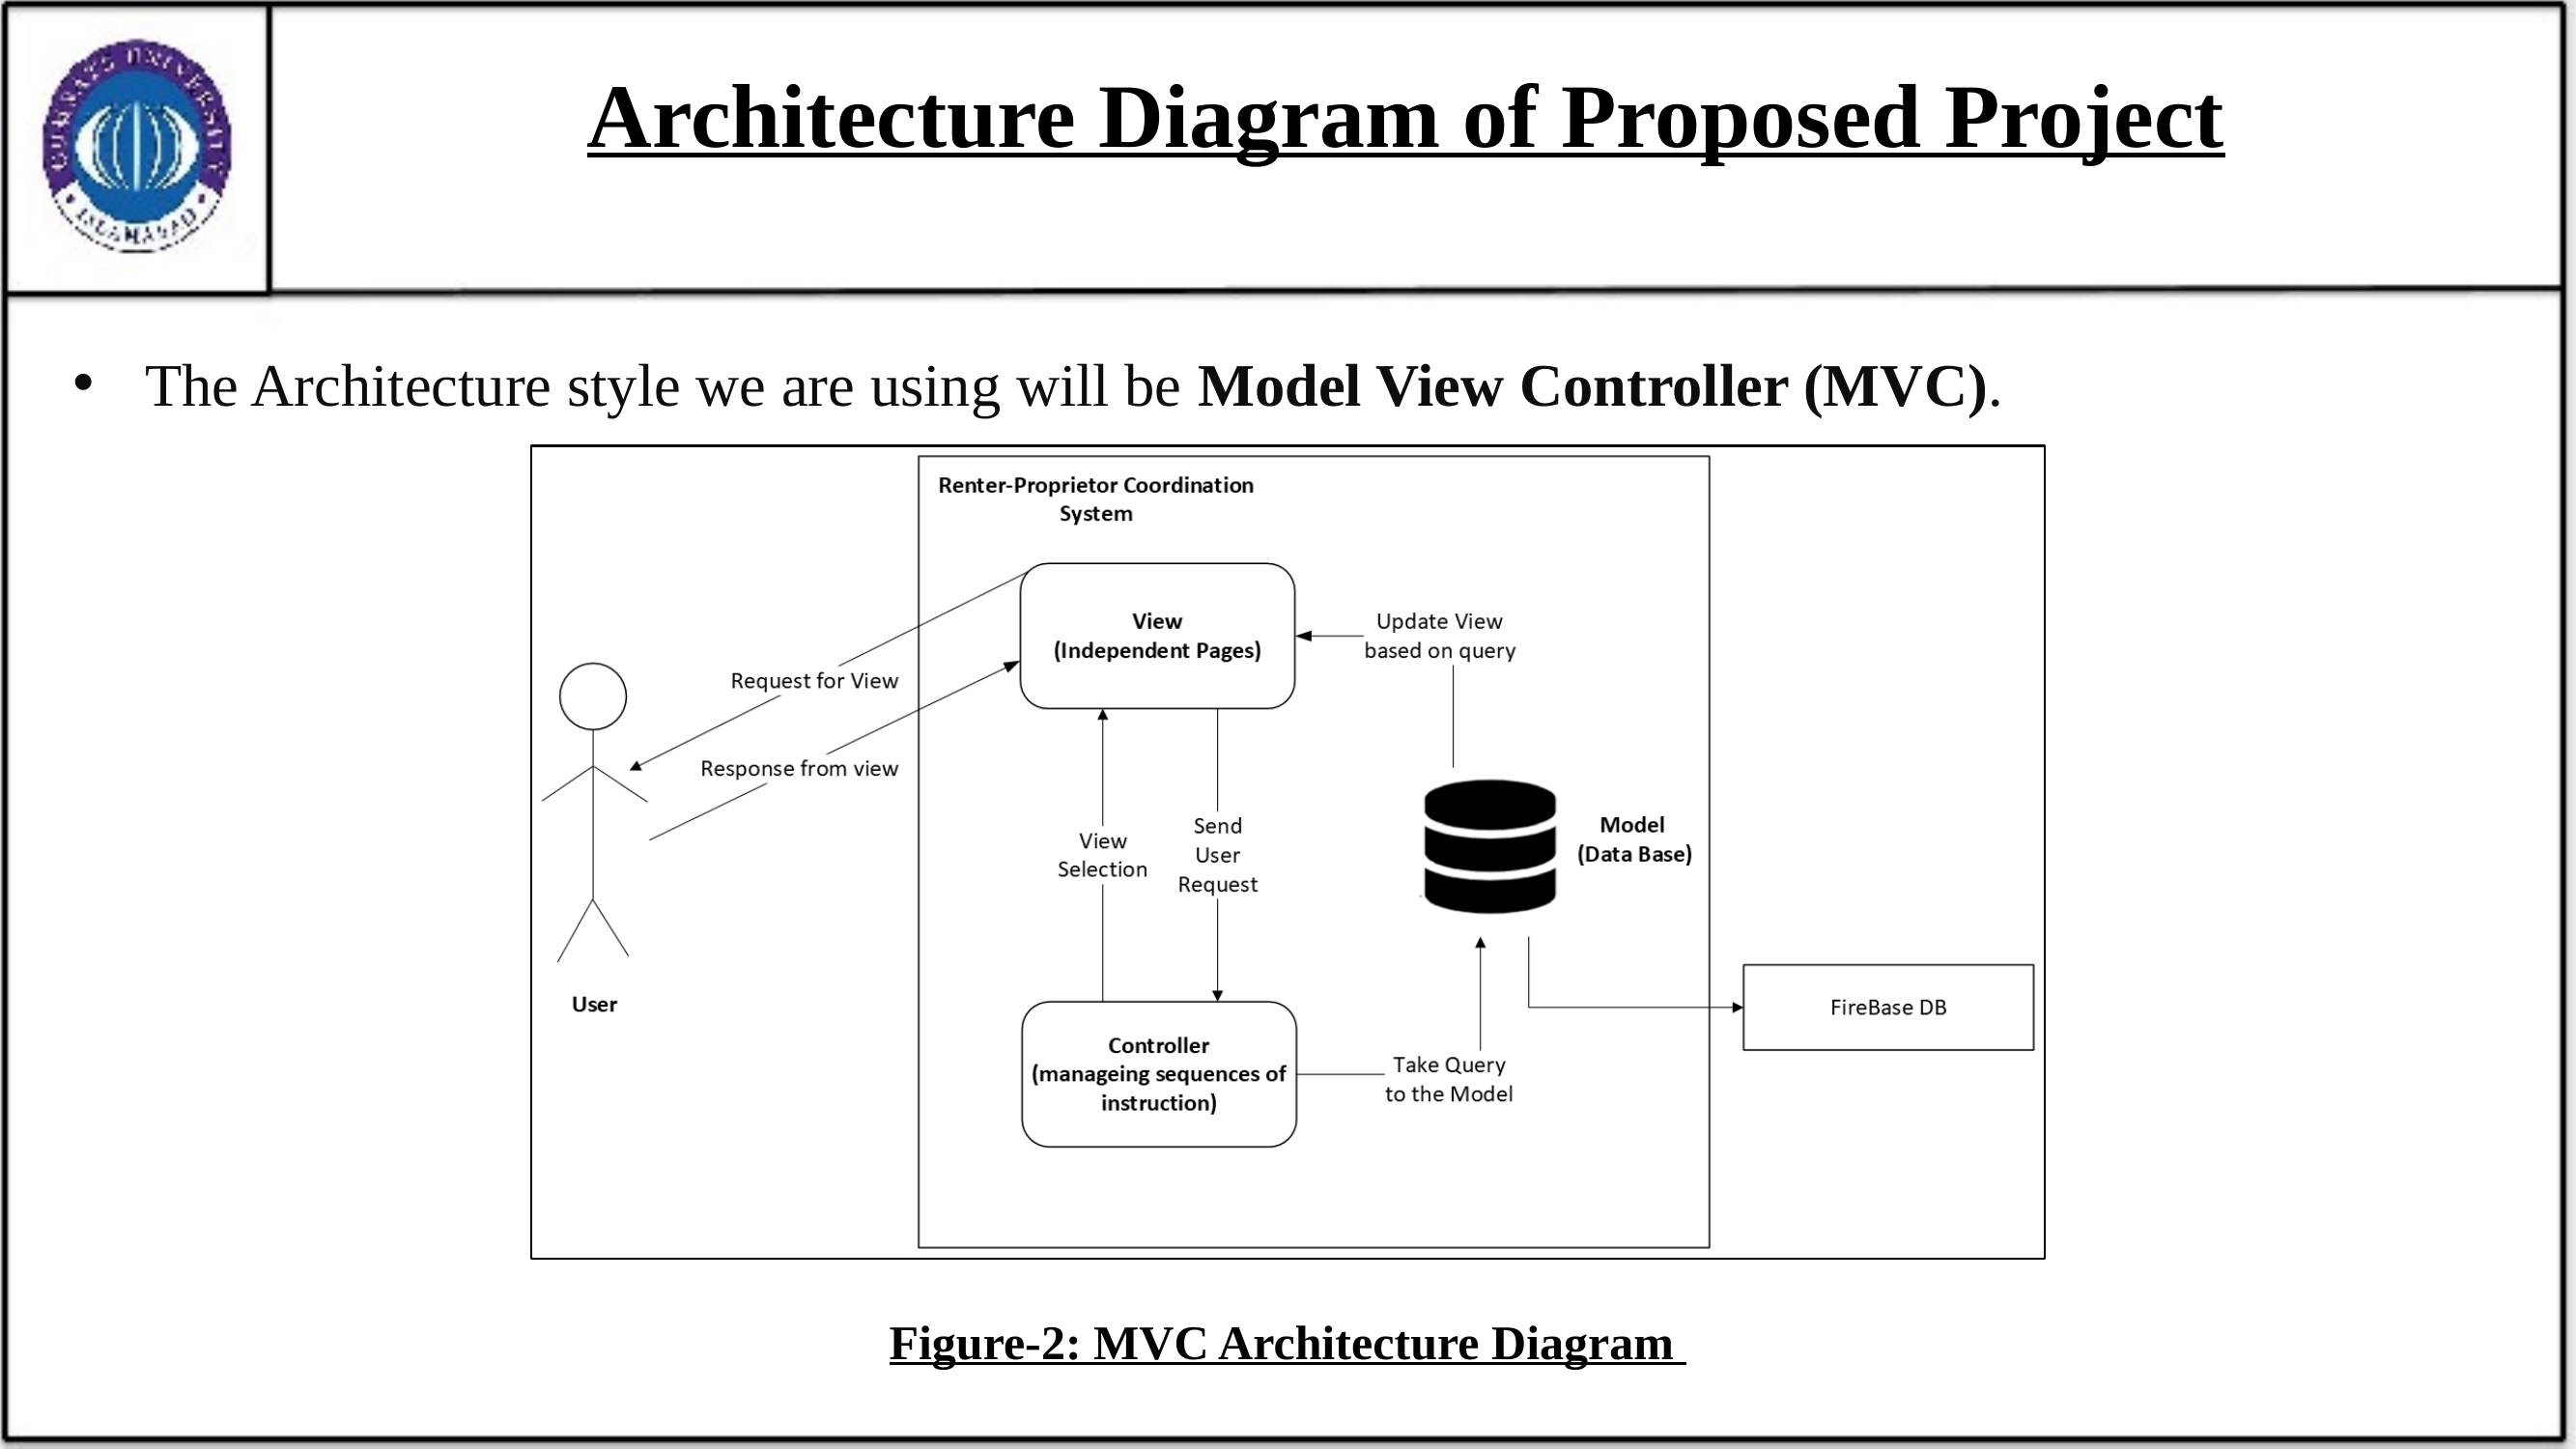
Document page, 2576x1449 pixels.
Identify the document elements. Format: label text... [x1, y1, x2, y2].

picture [0, 0, 2576, 1449]
text_box The Architecture style we are using will be Model View Controller (MVC). [56, 337, 2520, 1304]
text_box Figure-2: MVC Architecture Diagram [509, 1303, 2067, 1377]
title Architecture Diagram of Proposed Project [425, 48, 2387, 230]
